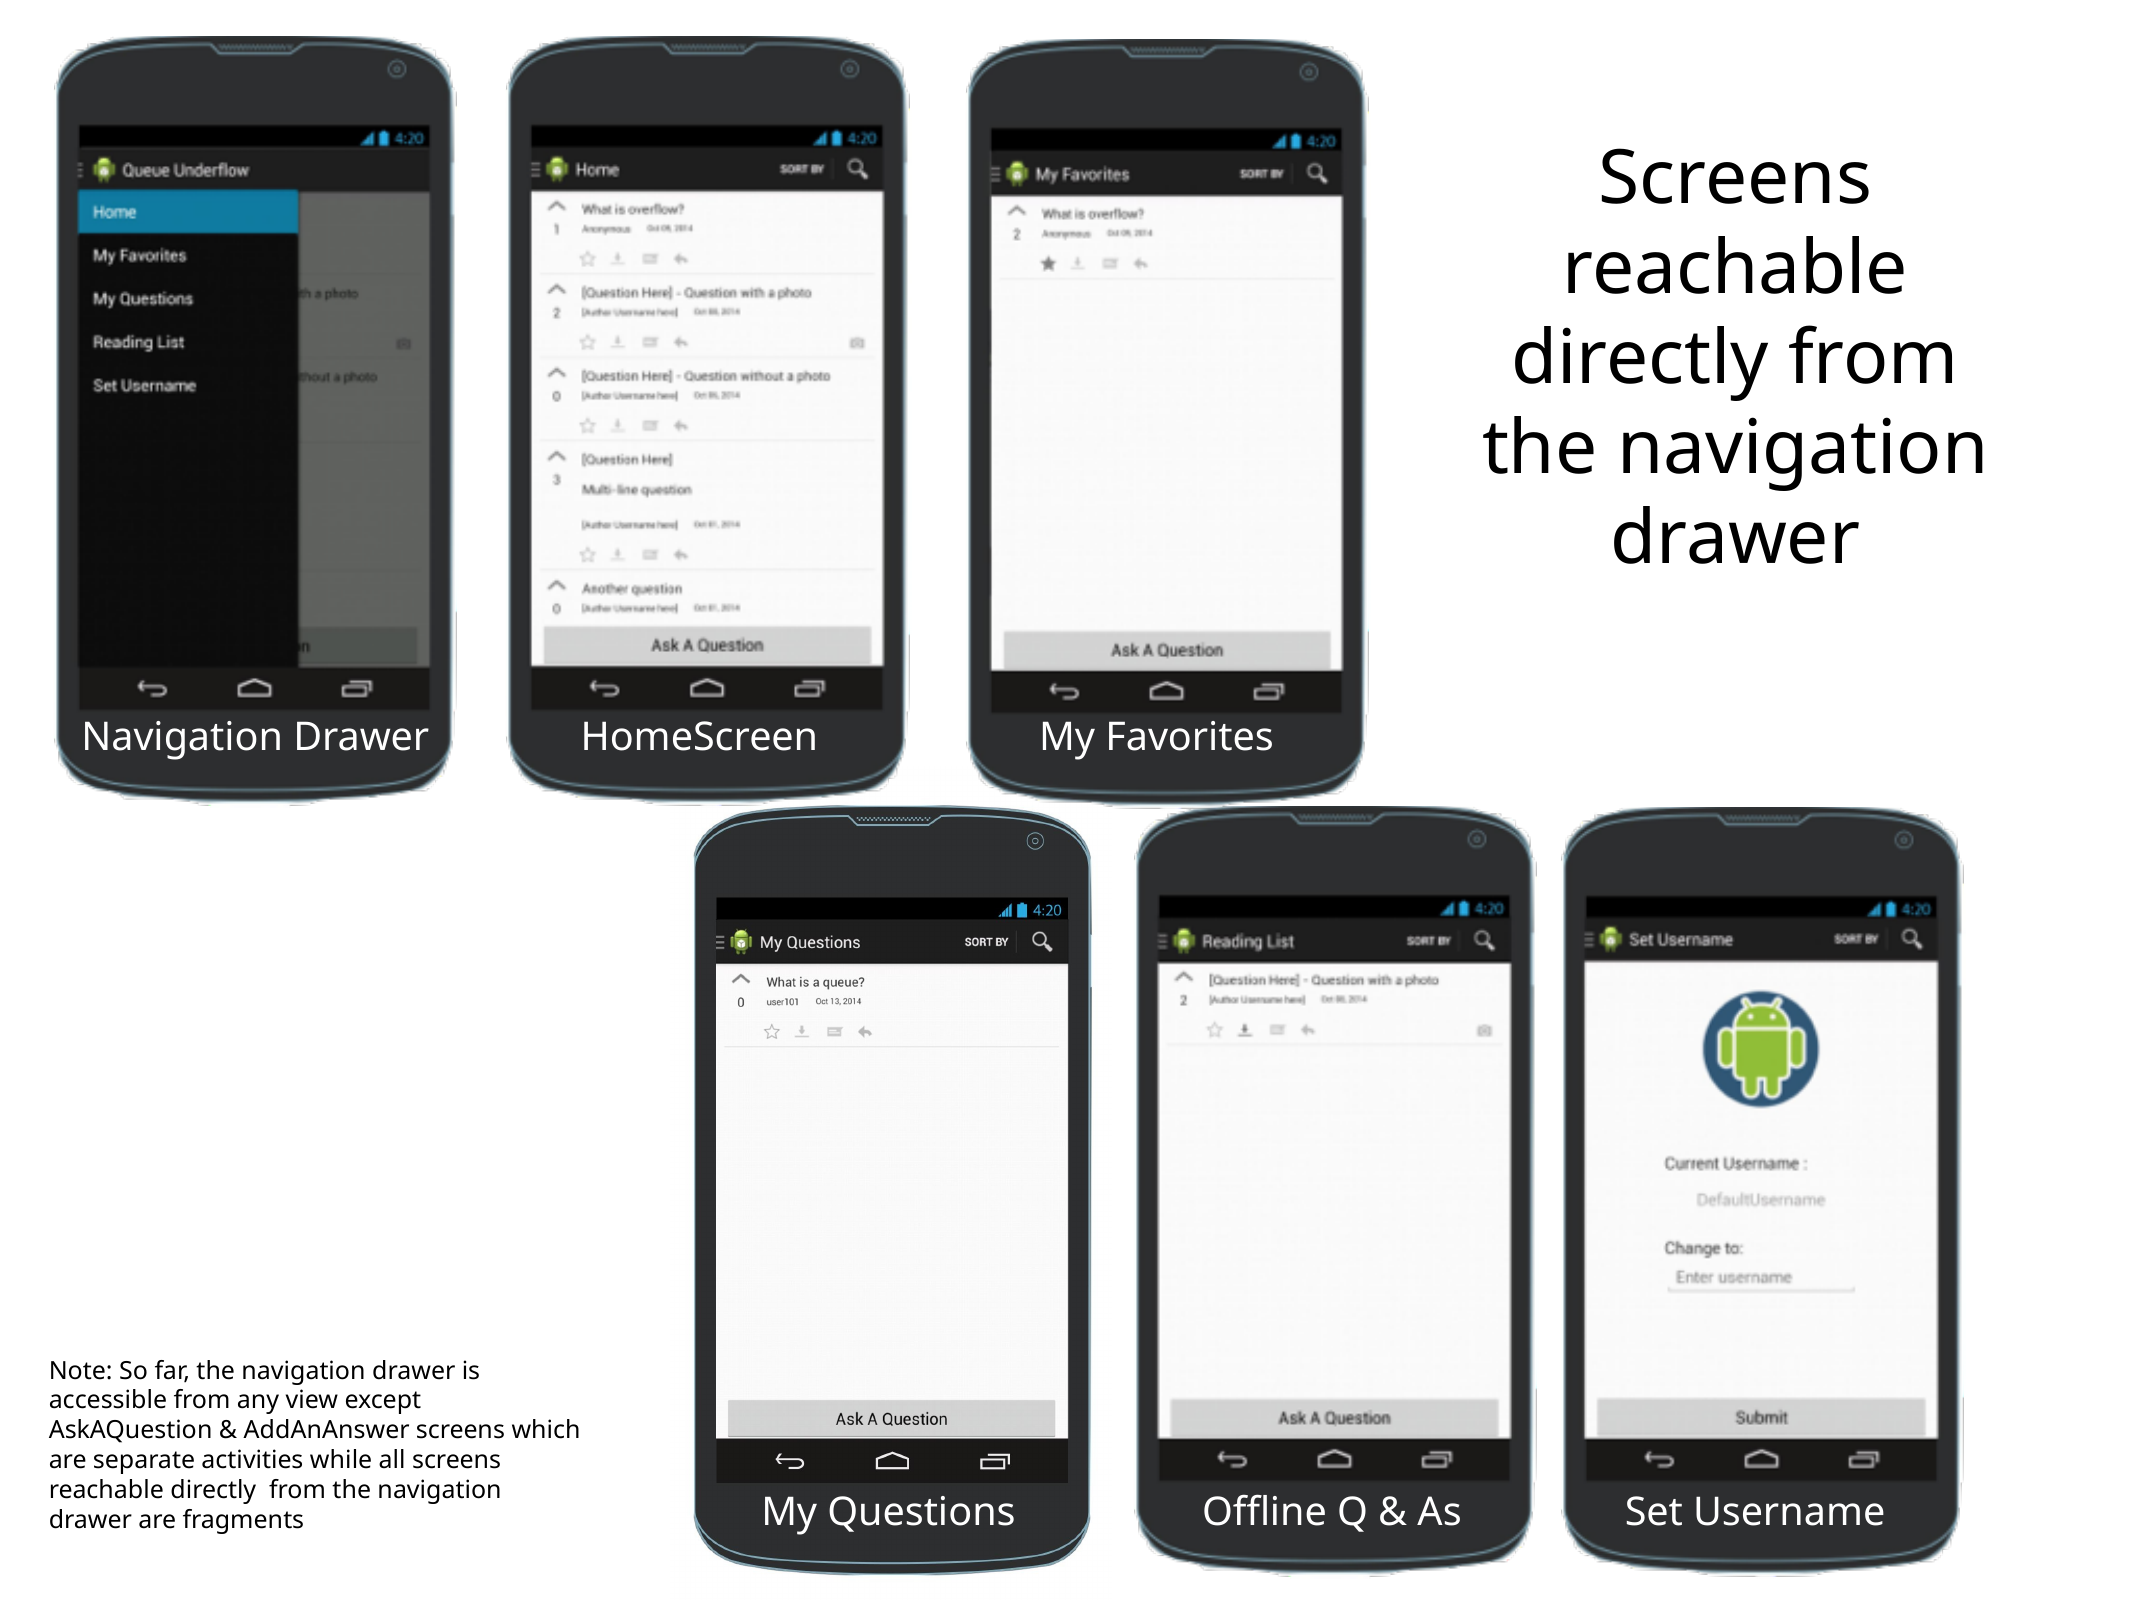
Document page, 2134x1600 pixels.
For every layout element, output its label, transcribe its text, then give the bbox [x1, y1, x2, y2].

picture [1560, 807, 1967, 1579]
text_box Screens reachable directly from the navigation drawer [1443, 128, 2027, 579]
text_box Note: So far, the navigation drawer is accessible from any view except AskAQuestion & AddAnAnswer screens which are separate activities while all screens reachable directly from the navigation drawer are fragments [48, 1354, 584, 1534]
picture [505, 36, 1540, 1600]
picture [52, 35, 459, 809]
